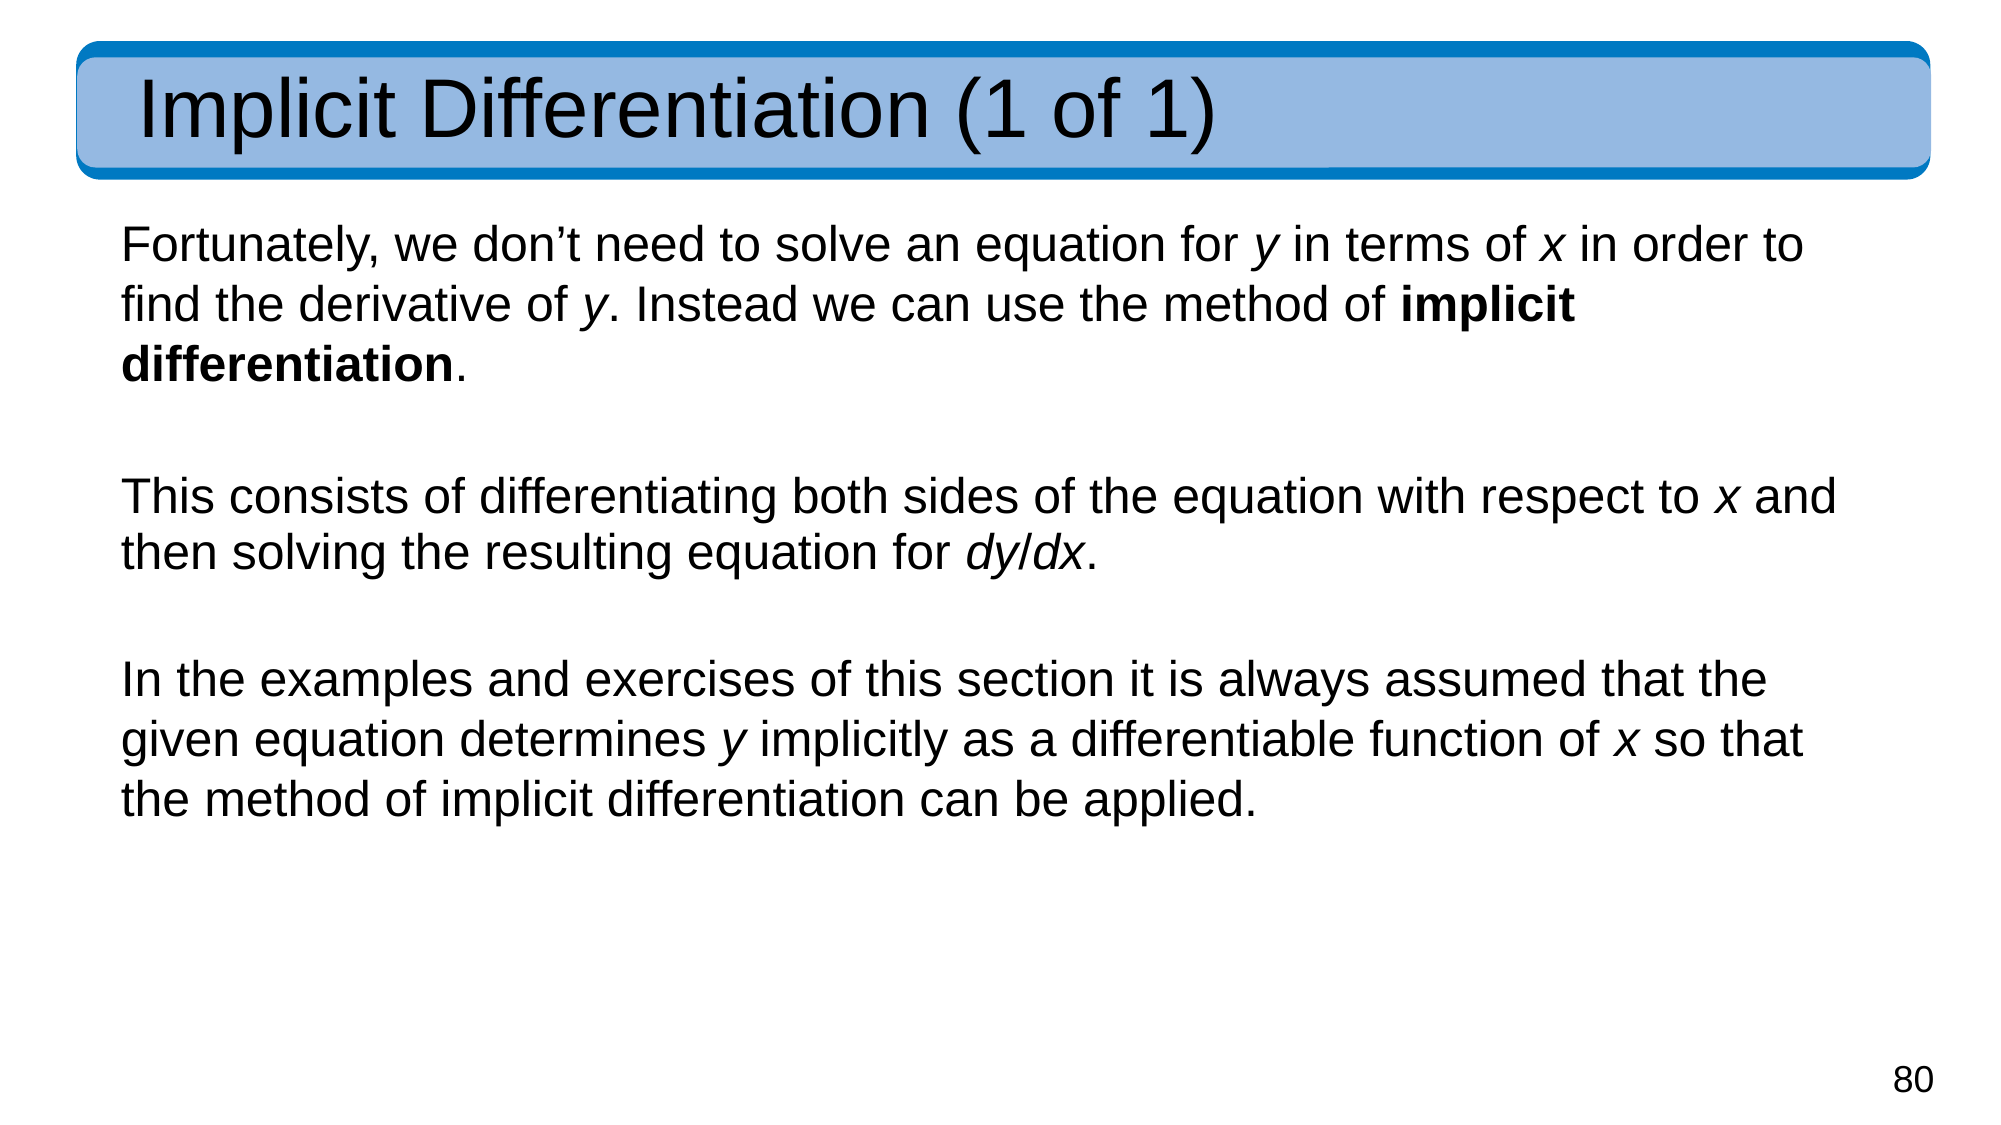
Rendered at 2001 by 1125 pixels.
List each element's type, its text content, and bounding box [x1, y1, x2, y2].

title Implicit Differentiation (1 of 1) [137, 65, 1863, 176]
list Fortunately, we don’t need to solve an equation for y in terms of x in order to find the derivative of y. Instead we can use the method of implicit differentiation. This consists of differentiating both sides of the equation with respect to x and [120, 211, 1880, 563]
list In the examples and exercises of this section it is always assumed that the given equation determines y implicitly as a differentiable function of x so that the method of implicit differentiation can be applied. [120, 646, 1880, 873]
list then solving the resulting equation for dy/dx. [120, 526, 1346, 581]
